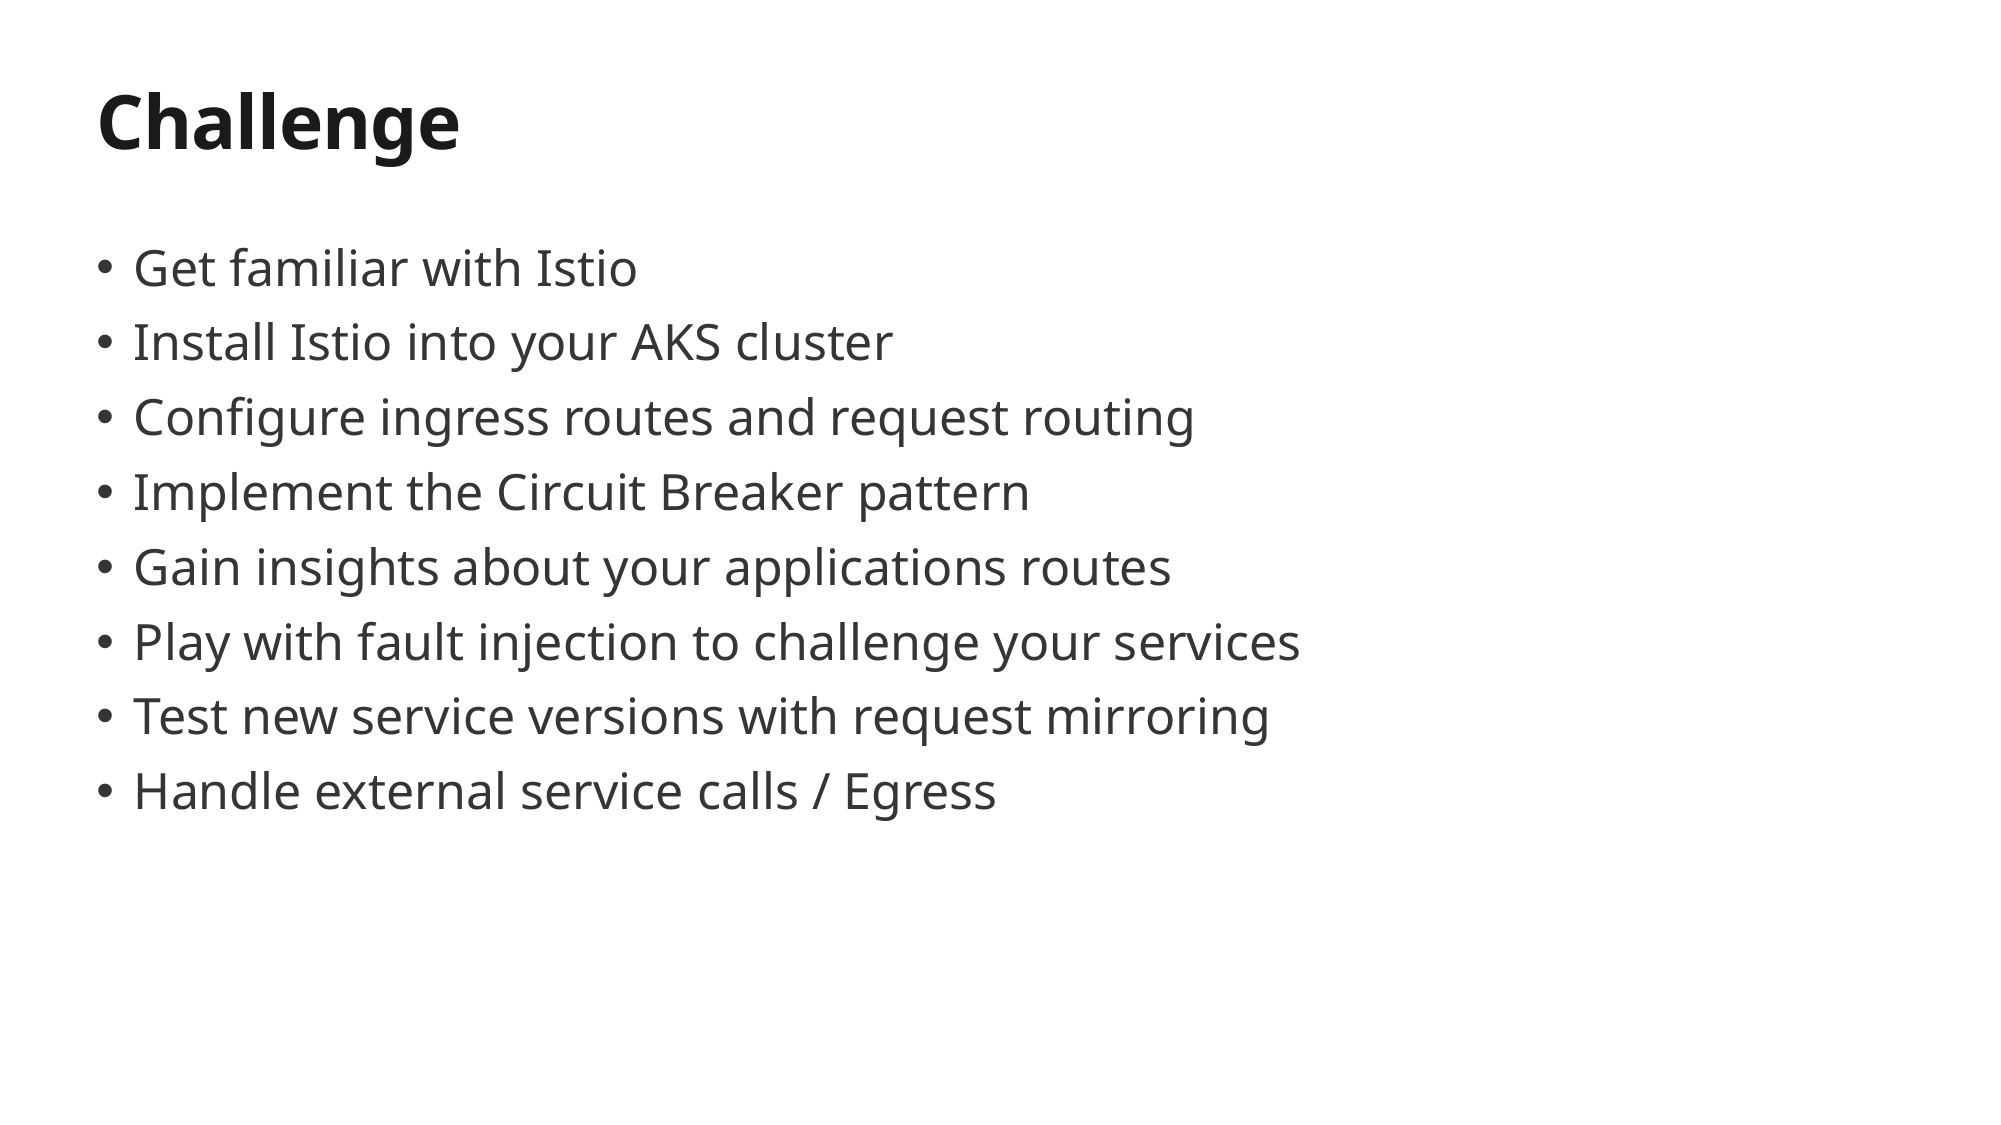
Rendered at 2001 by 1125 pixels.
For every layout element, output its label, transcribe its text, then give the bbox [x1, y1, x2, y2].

text_box Get familiar with Istio Install Istio into your AKS cluster ️ Configure ingress routes and request routing Implement the Circuit Breaker pattern Gain insights about your applications routes Play with fault injection to challenge your services Test new service versions with request mirroring Handle external service calls / Egress [96, 235, 1813, 1082]
text_box Challenge [96, 74, 1904, 165]
